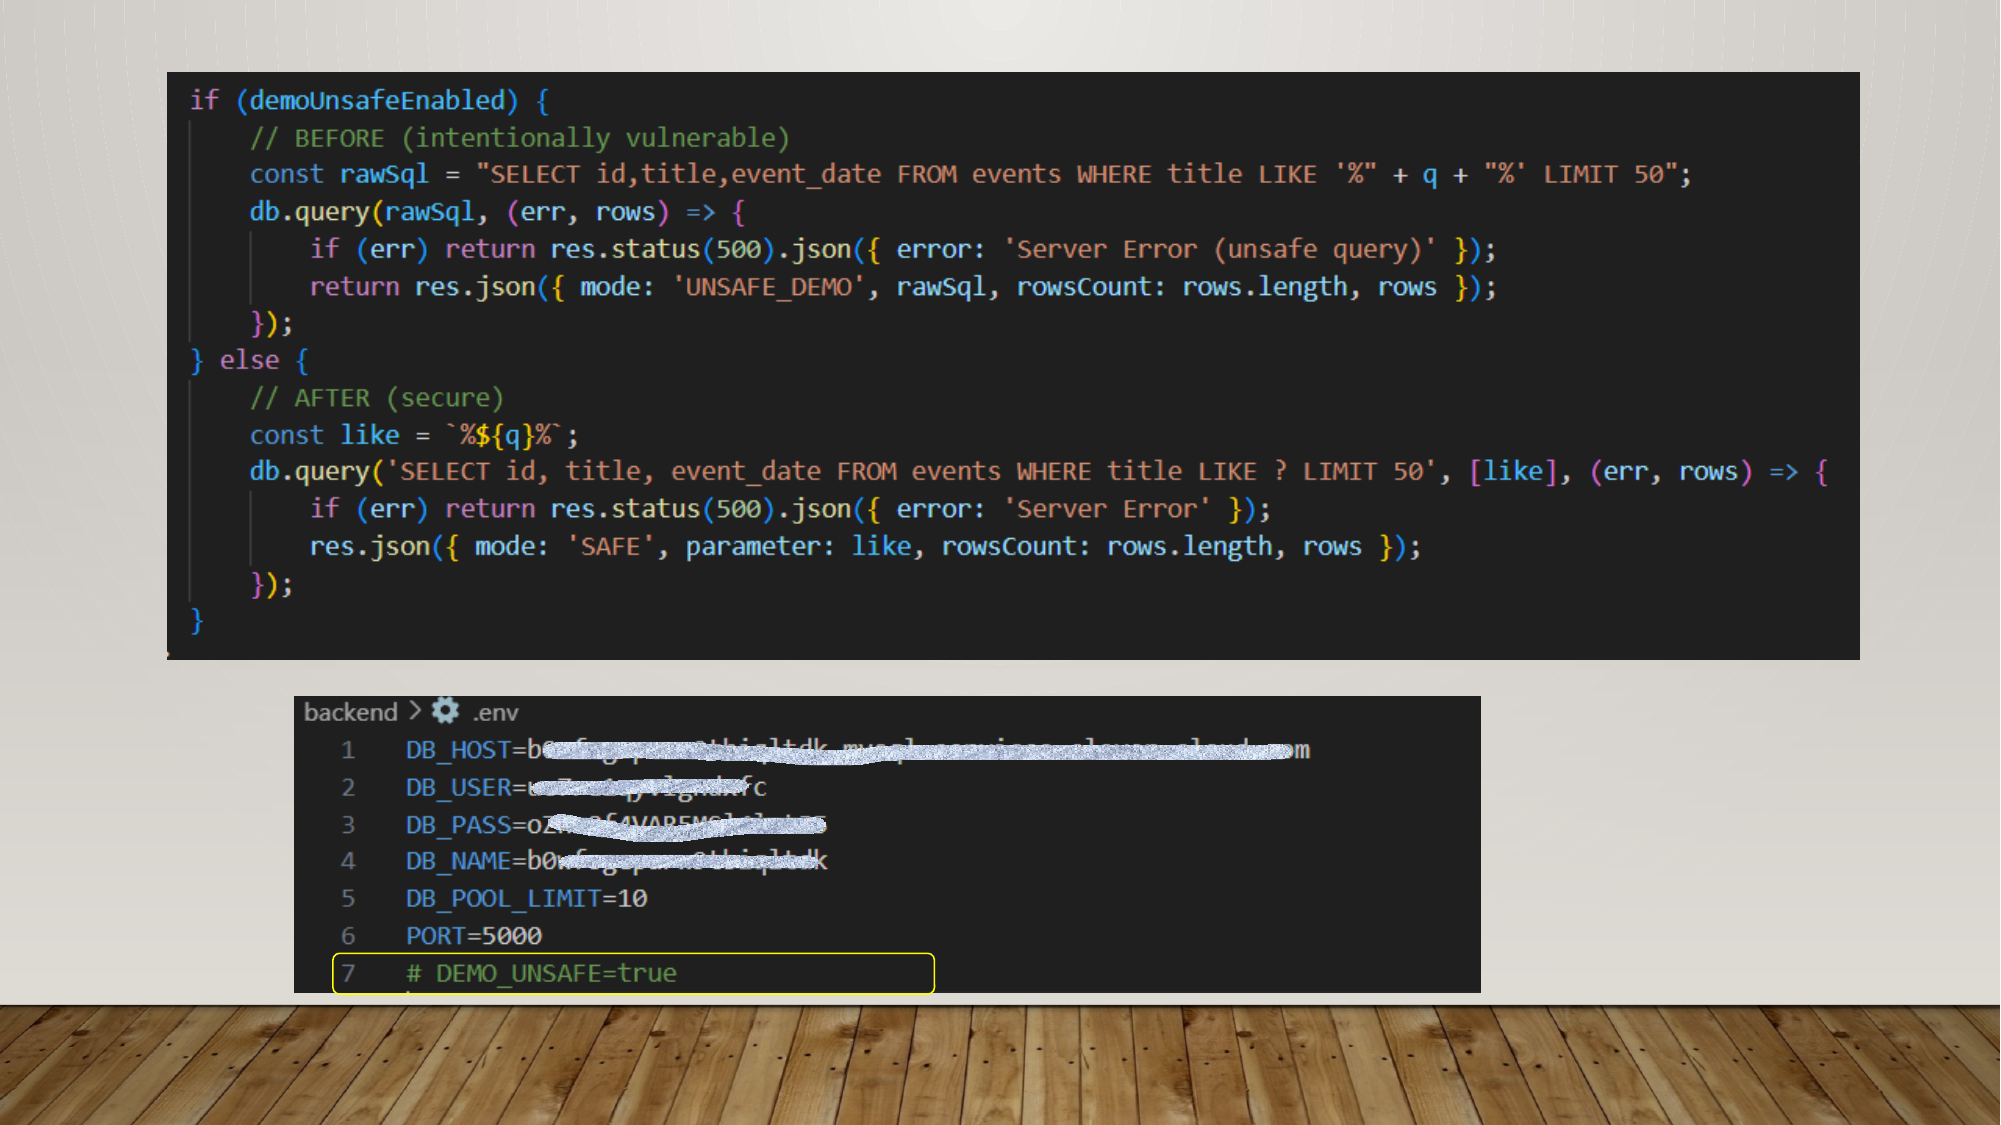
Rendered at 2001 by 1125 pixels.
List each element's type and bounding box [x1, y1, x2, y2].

picture [166, 71, 1860, 660]
picture [0, 1005, 2000, 1125]
picture [294, 695, 1481, 994]
